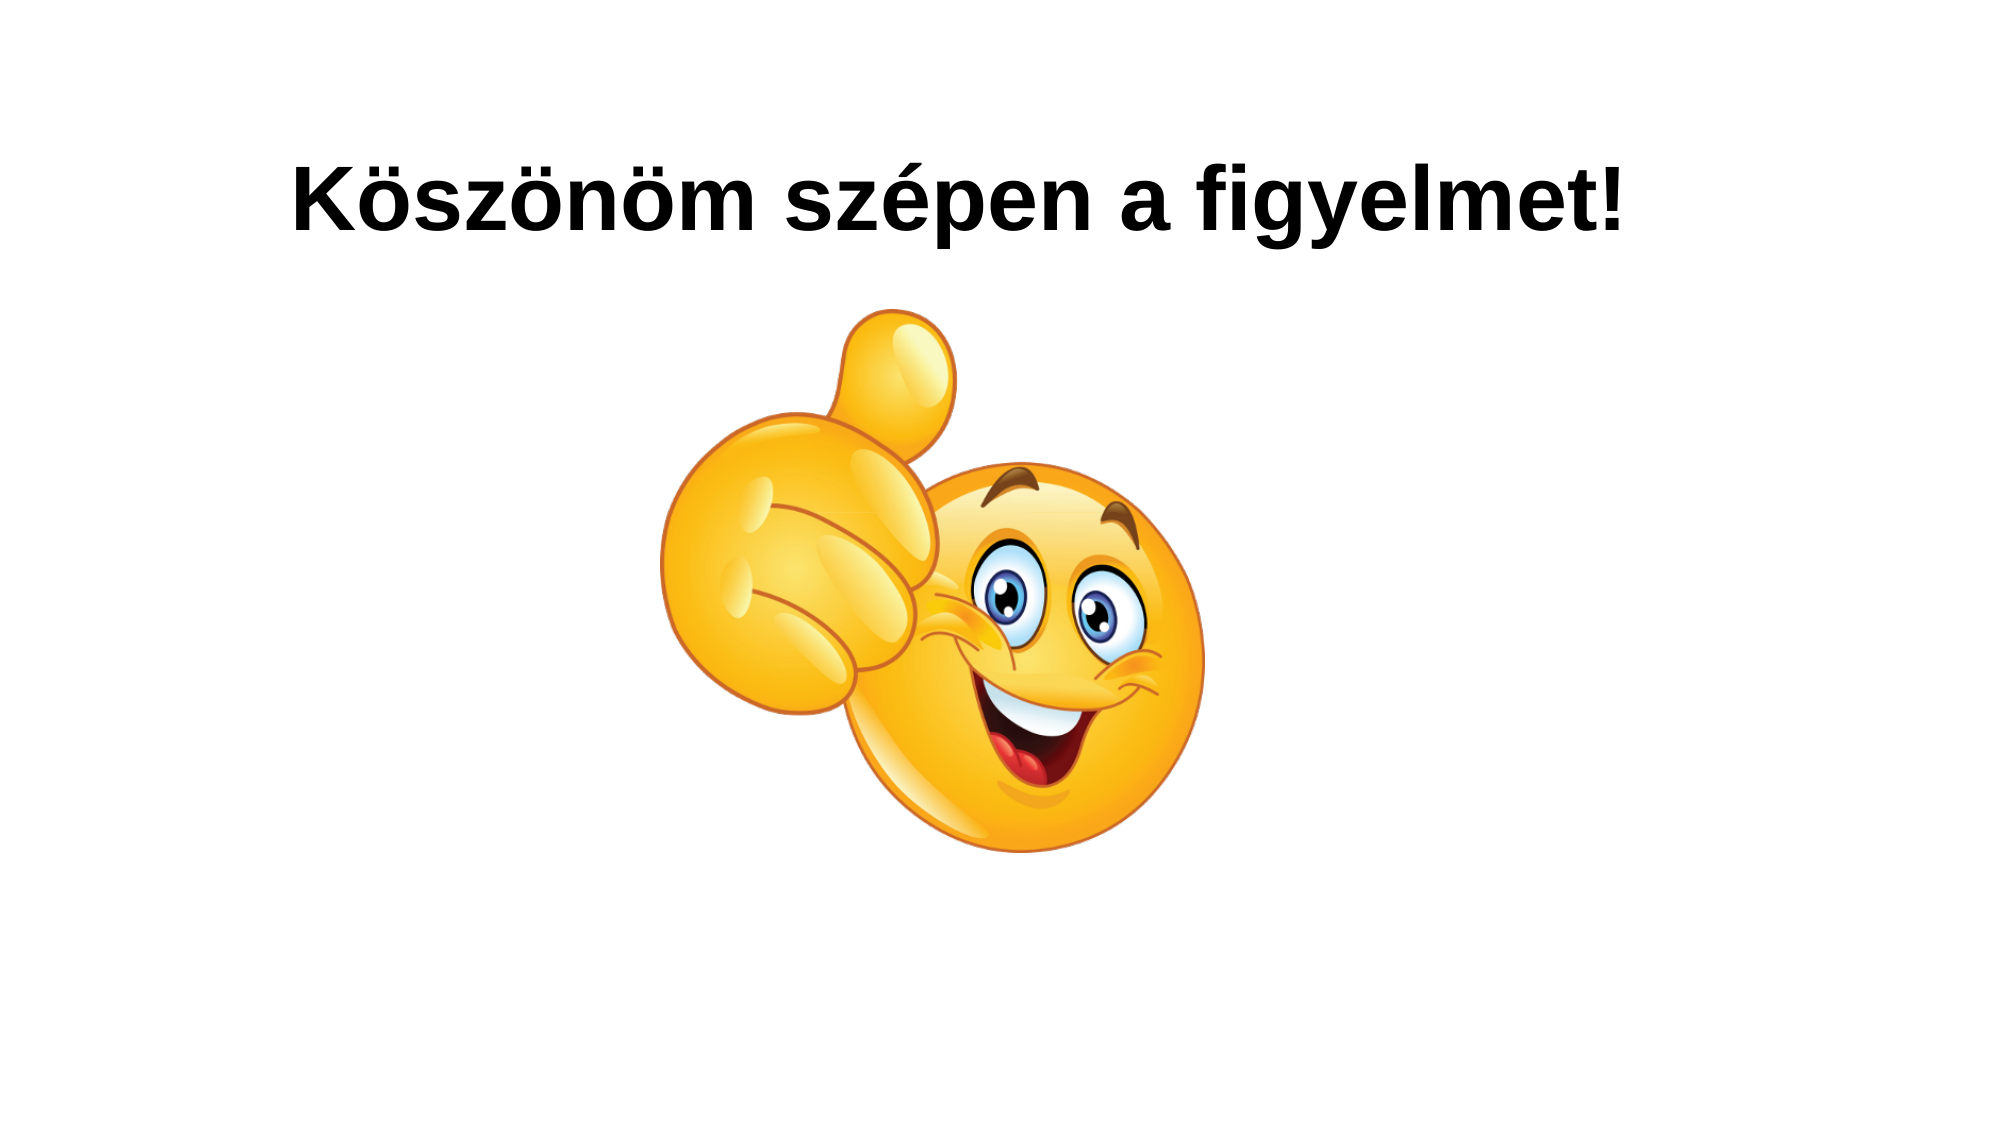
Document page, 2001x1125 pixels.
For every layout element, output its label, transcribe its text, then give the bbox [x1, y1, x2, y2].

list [660, 309, 1205, 853]
title Köszönöm szépen a figyelmet! [275, 91, 2000, 310]
